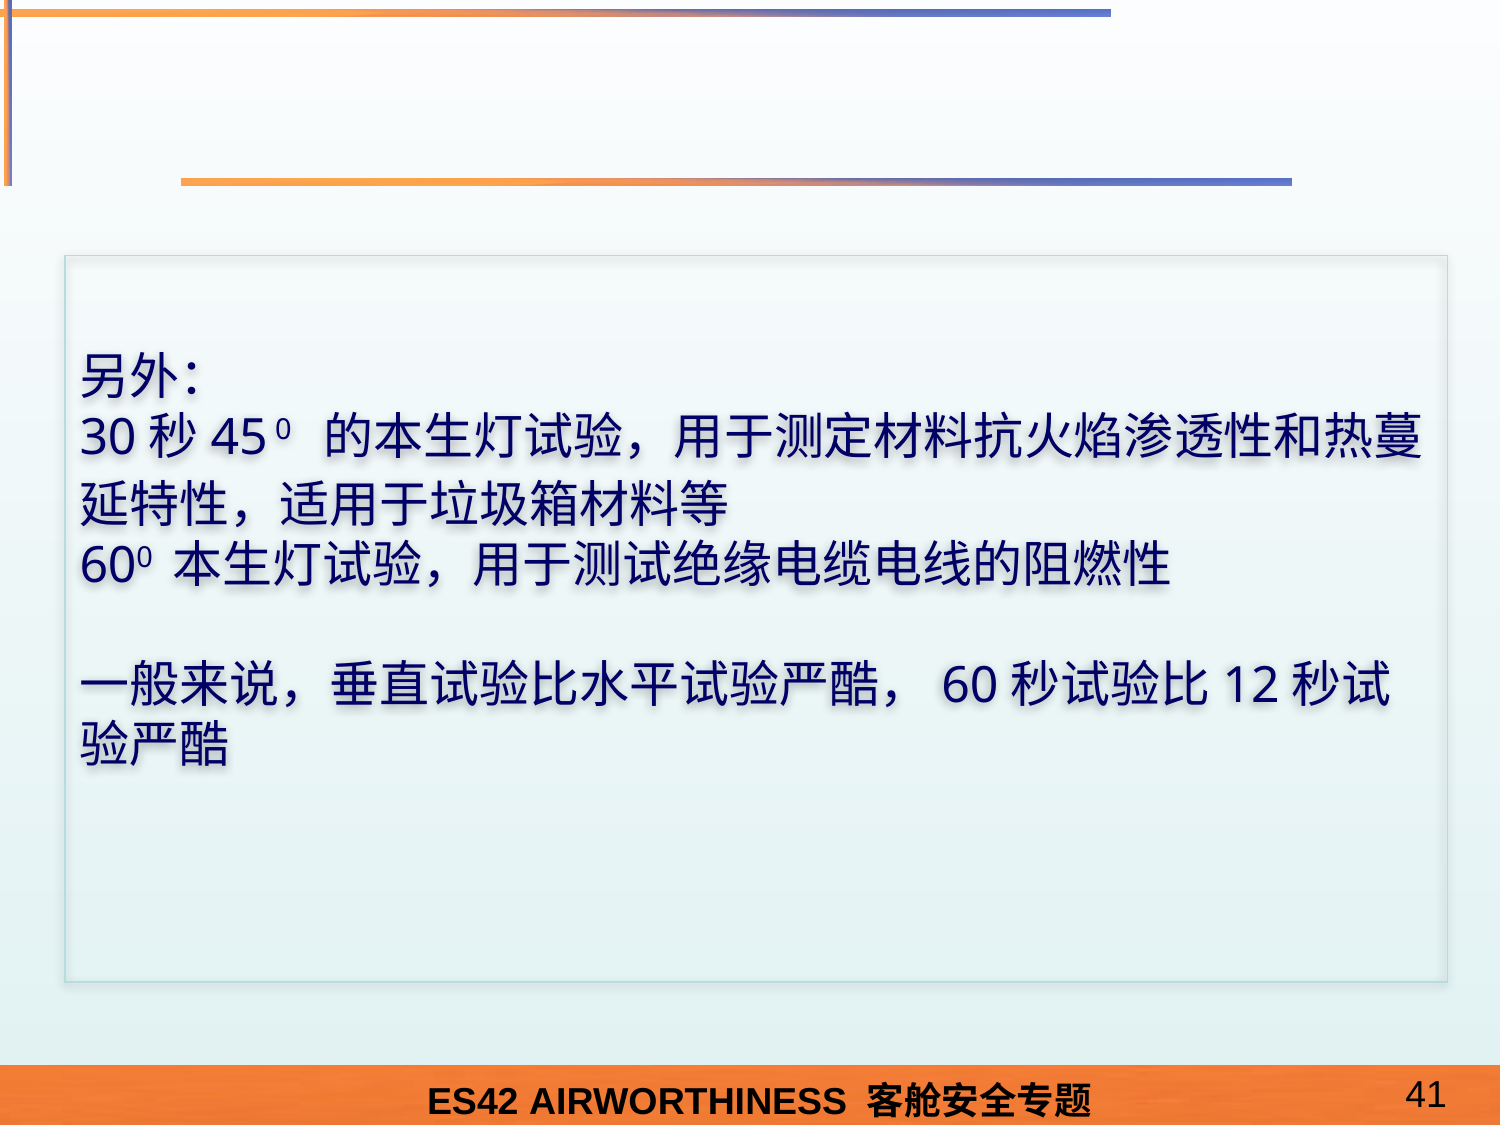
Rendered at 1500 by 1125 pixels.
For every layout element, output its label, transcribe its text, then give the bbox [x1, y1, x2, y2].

text_box 另外： 30秒45 0 的本生灯试验，用于测定材料抗火焰渗透性和热蔓延特性，适用于垃圾箱材料等 600 本生灯试验，用于测试绝缘电缆电线的阻燃性 一般来说，垂直试验比水平试验严酷，60秒试验比12秒试验严酷 [64, 255, 1448, 982]
picture [0, 0, 1111, 186]
picture [0, 1065, 1500, 1125]
picture [181, 178, 1292, 186]
